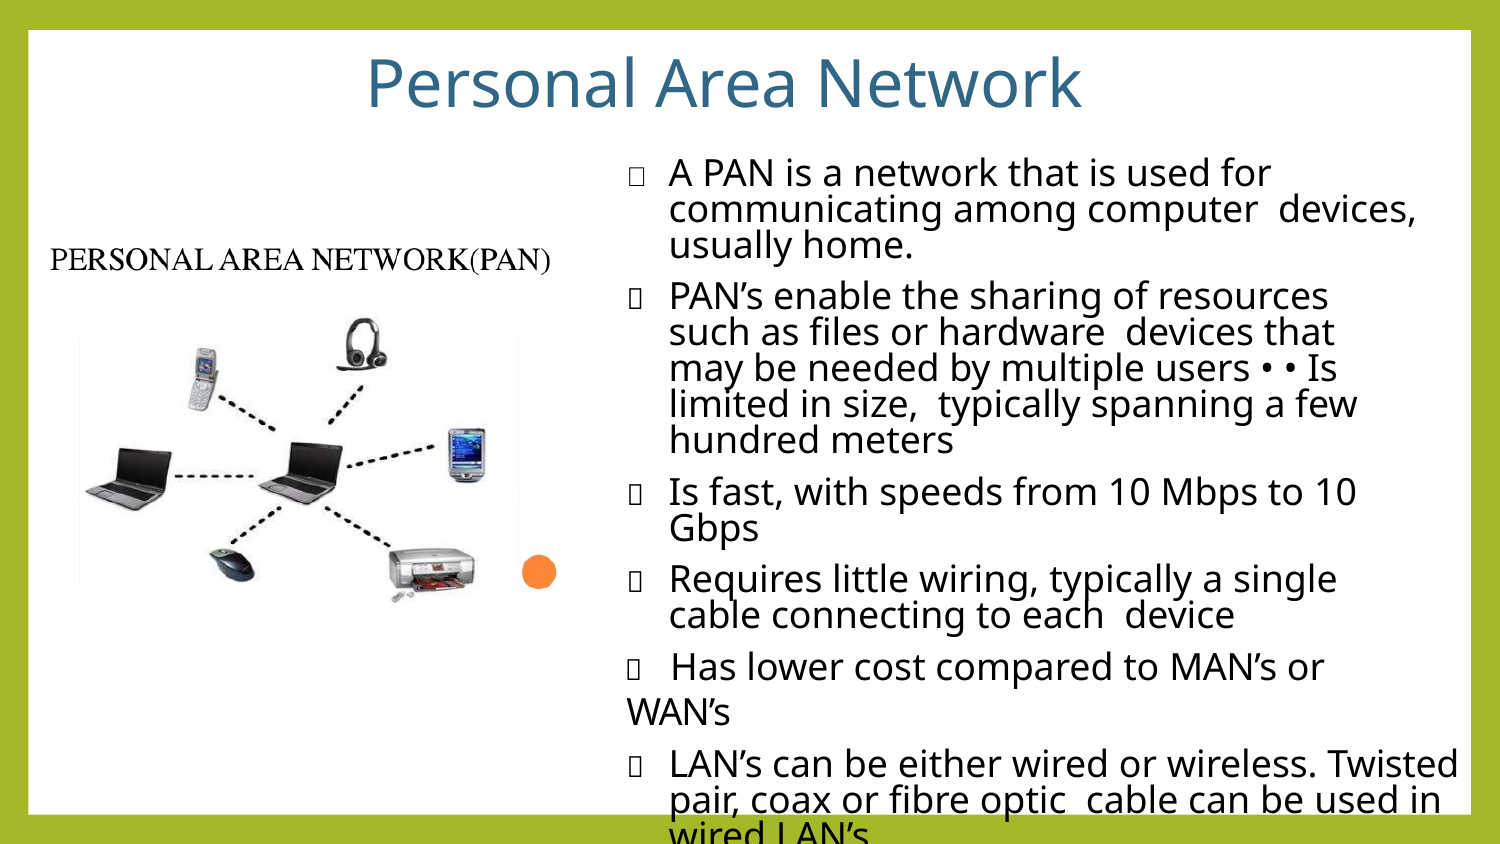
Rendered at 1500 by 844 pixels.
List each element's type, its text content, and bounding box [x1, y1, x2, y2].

title Personal Area Network [112, 14, 1336, 157]
text_box  A PAN is a network that is used for communicating among computer devices, usually home.  PAN’s enable the sharing of resources such as files or hardware devices that may be needed by multiple users • • Is limited in size, typically spanning a few hundred meters  Is fast, with speeds from 10 Mbps to 10 Gbps  Requires little wiring, typically a single cable connecting to each device  Has lower cost compared to MAN’s or WAN’s  LAN’s can be either wired or wireless. Twisted pair, coax or fibre optic cable can be used in wired LAN’s. [624, 147, 1475, 844]
picture [29, 239, 558, 605]
